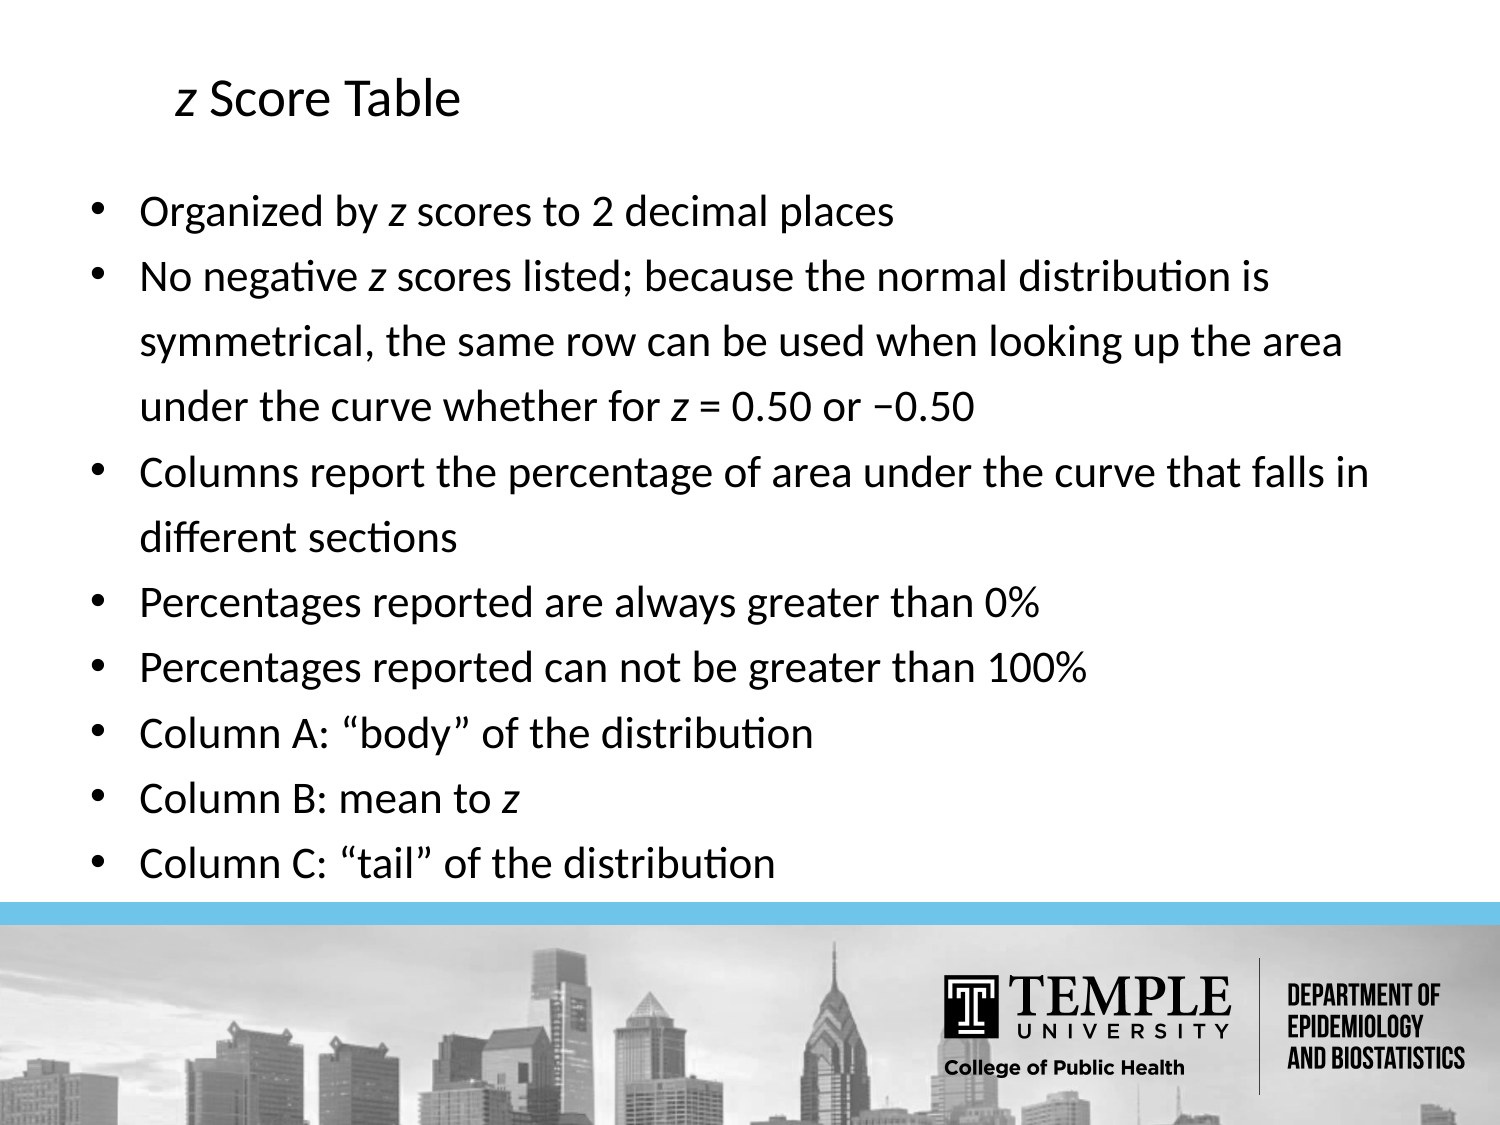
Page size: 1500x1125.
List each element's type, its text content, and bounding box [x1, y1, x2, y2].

title z Score Table [106, 53, 531, 136]
picture [0, 902, 1500, 1125]
list Organized by z scores to 2 decimal places No negative z scores listed; because the normal distribution is symmetrical, the same row can be used when looking up the area under the curve whether for z = 0.50 or −0.50 Columns report the percentage of area under the curve that falls in different sections Percentages reported are always greater than 0% Percentages reported can not be greater than 100% Column A: “body” of the distribution Column B: mean to z Column C: “tail” of the distribution [75, 162, 1442, 901]
